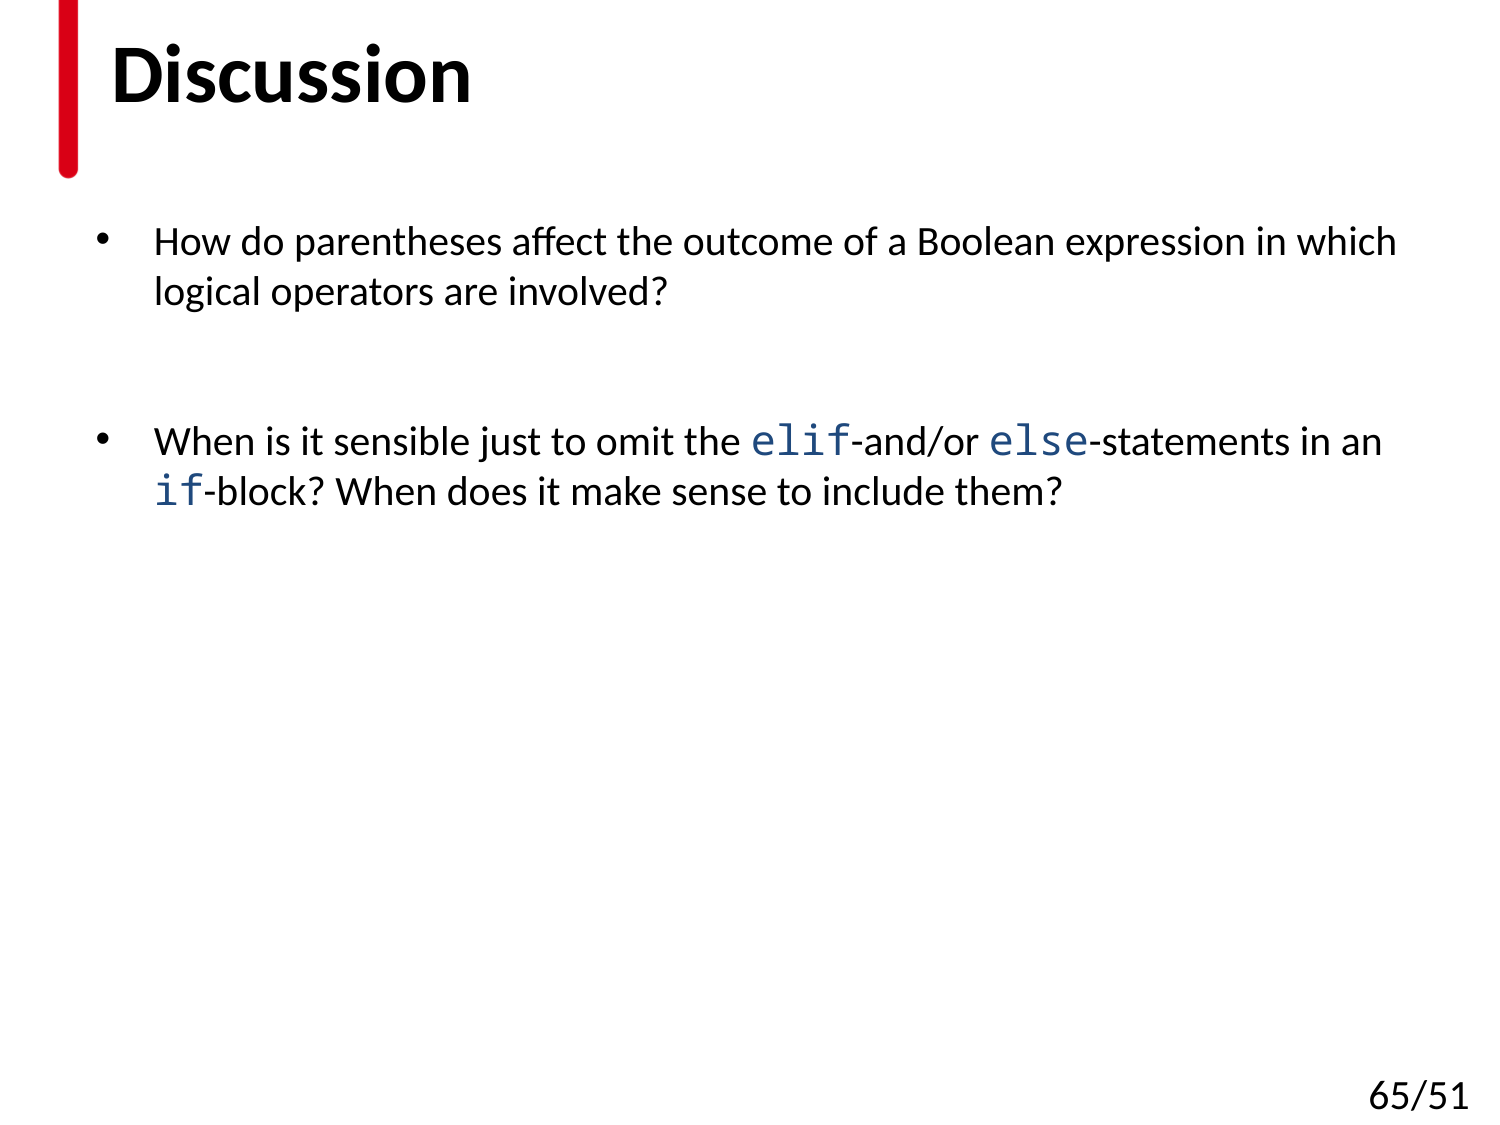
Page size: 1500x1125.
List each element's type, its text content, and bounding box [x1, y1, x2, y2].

picture [57, 0, 81, 200]
list How do parentheses affect the outcome of a Boolean expression in which logical operators are involved? When is it sensible just to omit the elif-and/or else-statements in an if-block? When does it make sense to include them? [80, 206, 1470, 701]
title Discussion [96, 0, 1500, 138]
